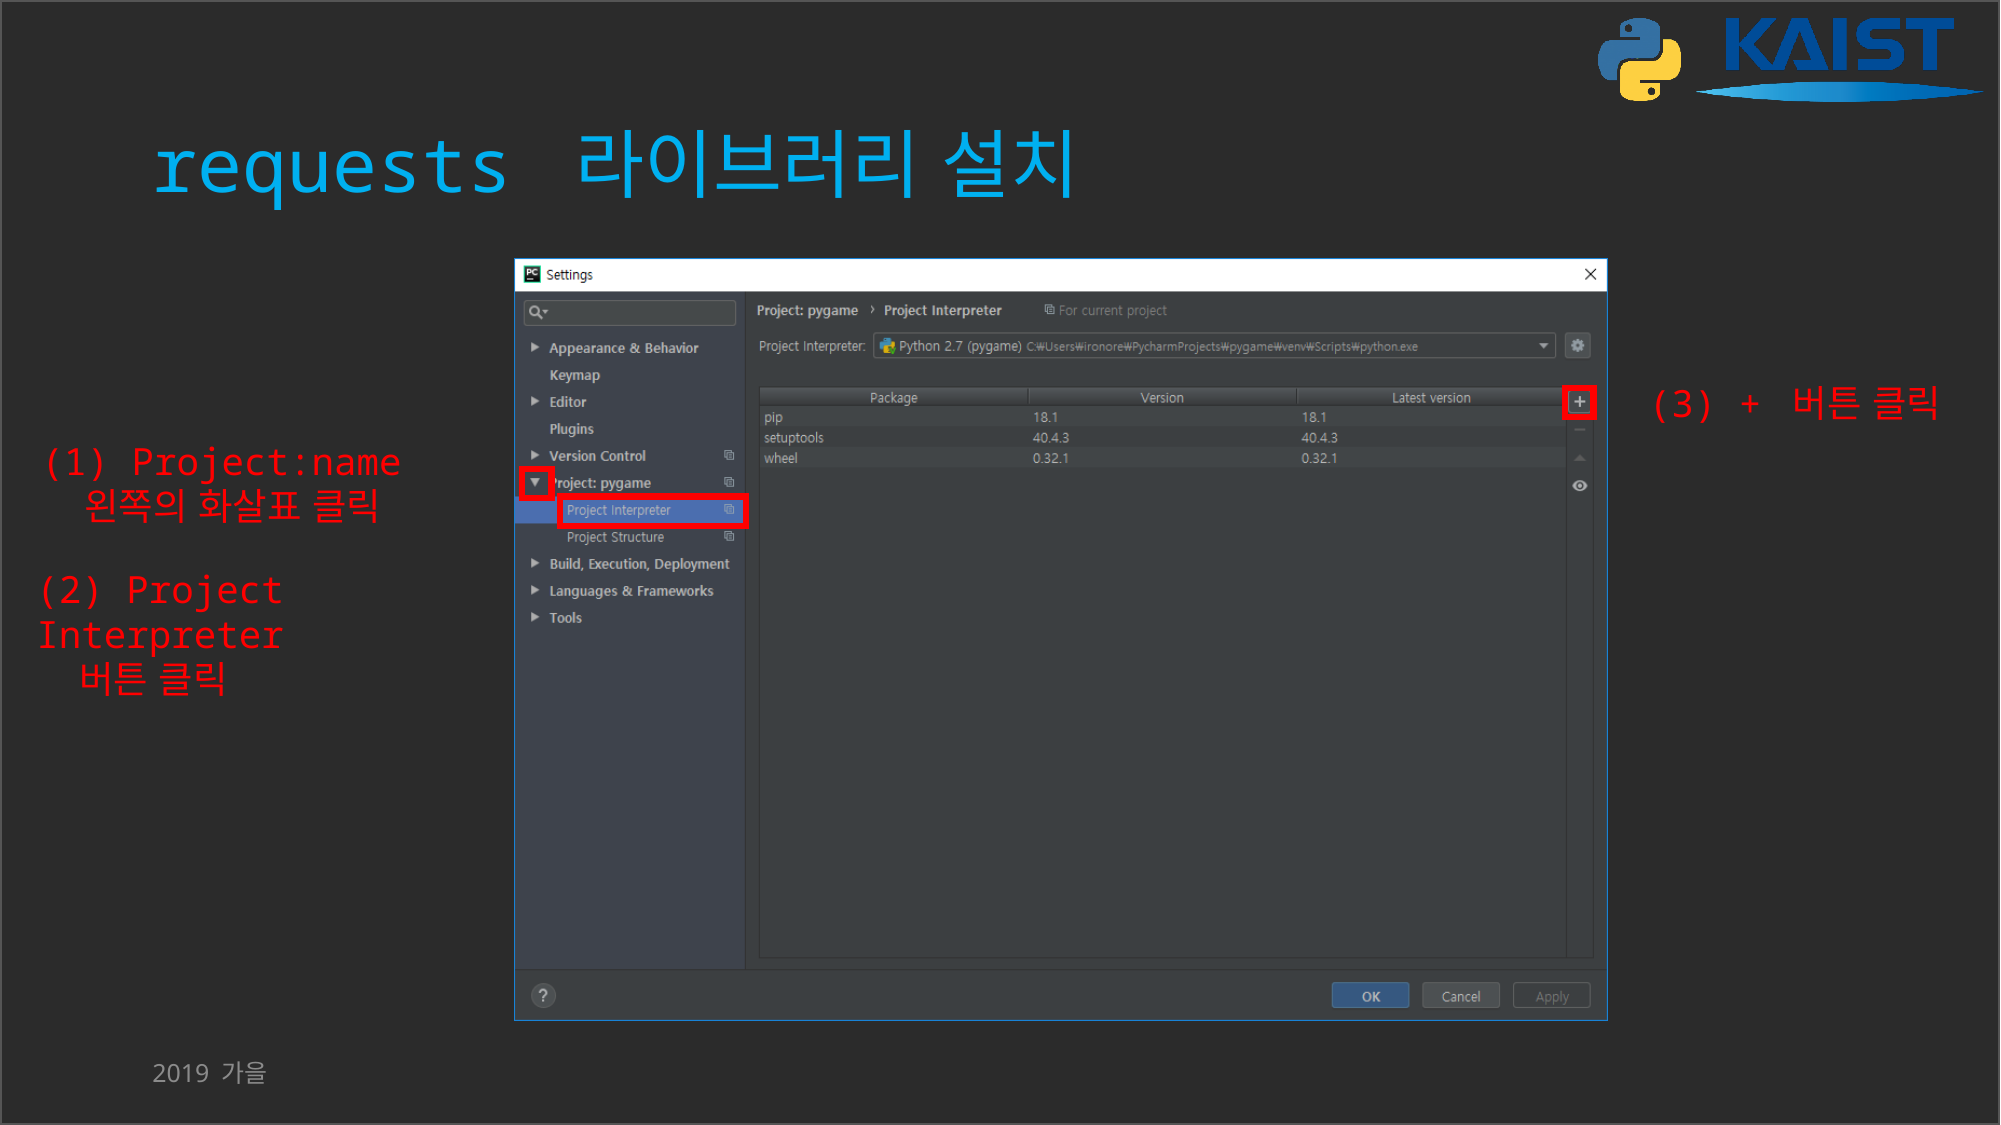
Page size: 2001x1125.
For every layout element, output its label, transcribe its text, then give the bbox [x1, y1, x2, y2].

text_box (3) + 버튼 클릭 [1634, 372, 1959, 432]
picture [514, 258, 1608, 1021]
text_box Project:name 왼쪽의 화살표 클릭 [26, 430, 488, 536]
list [1694, 18, 1985, 102]
slide_number 2019 가을 [137, 1042, 588, 1103]
picture [1597, 18, 1681, 101]
title requests 라이브러리 설치 [137, 59, 1863, 278]
text_box [0, 0, 2000, 1125]
text_box (2) Project Interpreter 버튼 클릭 [21, 558, 514, 709]
